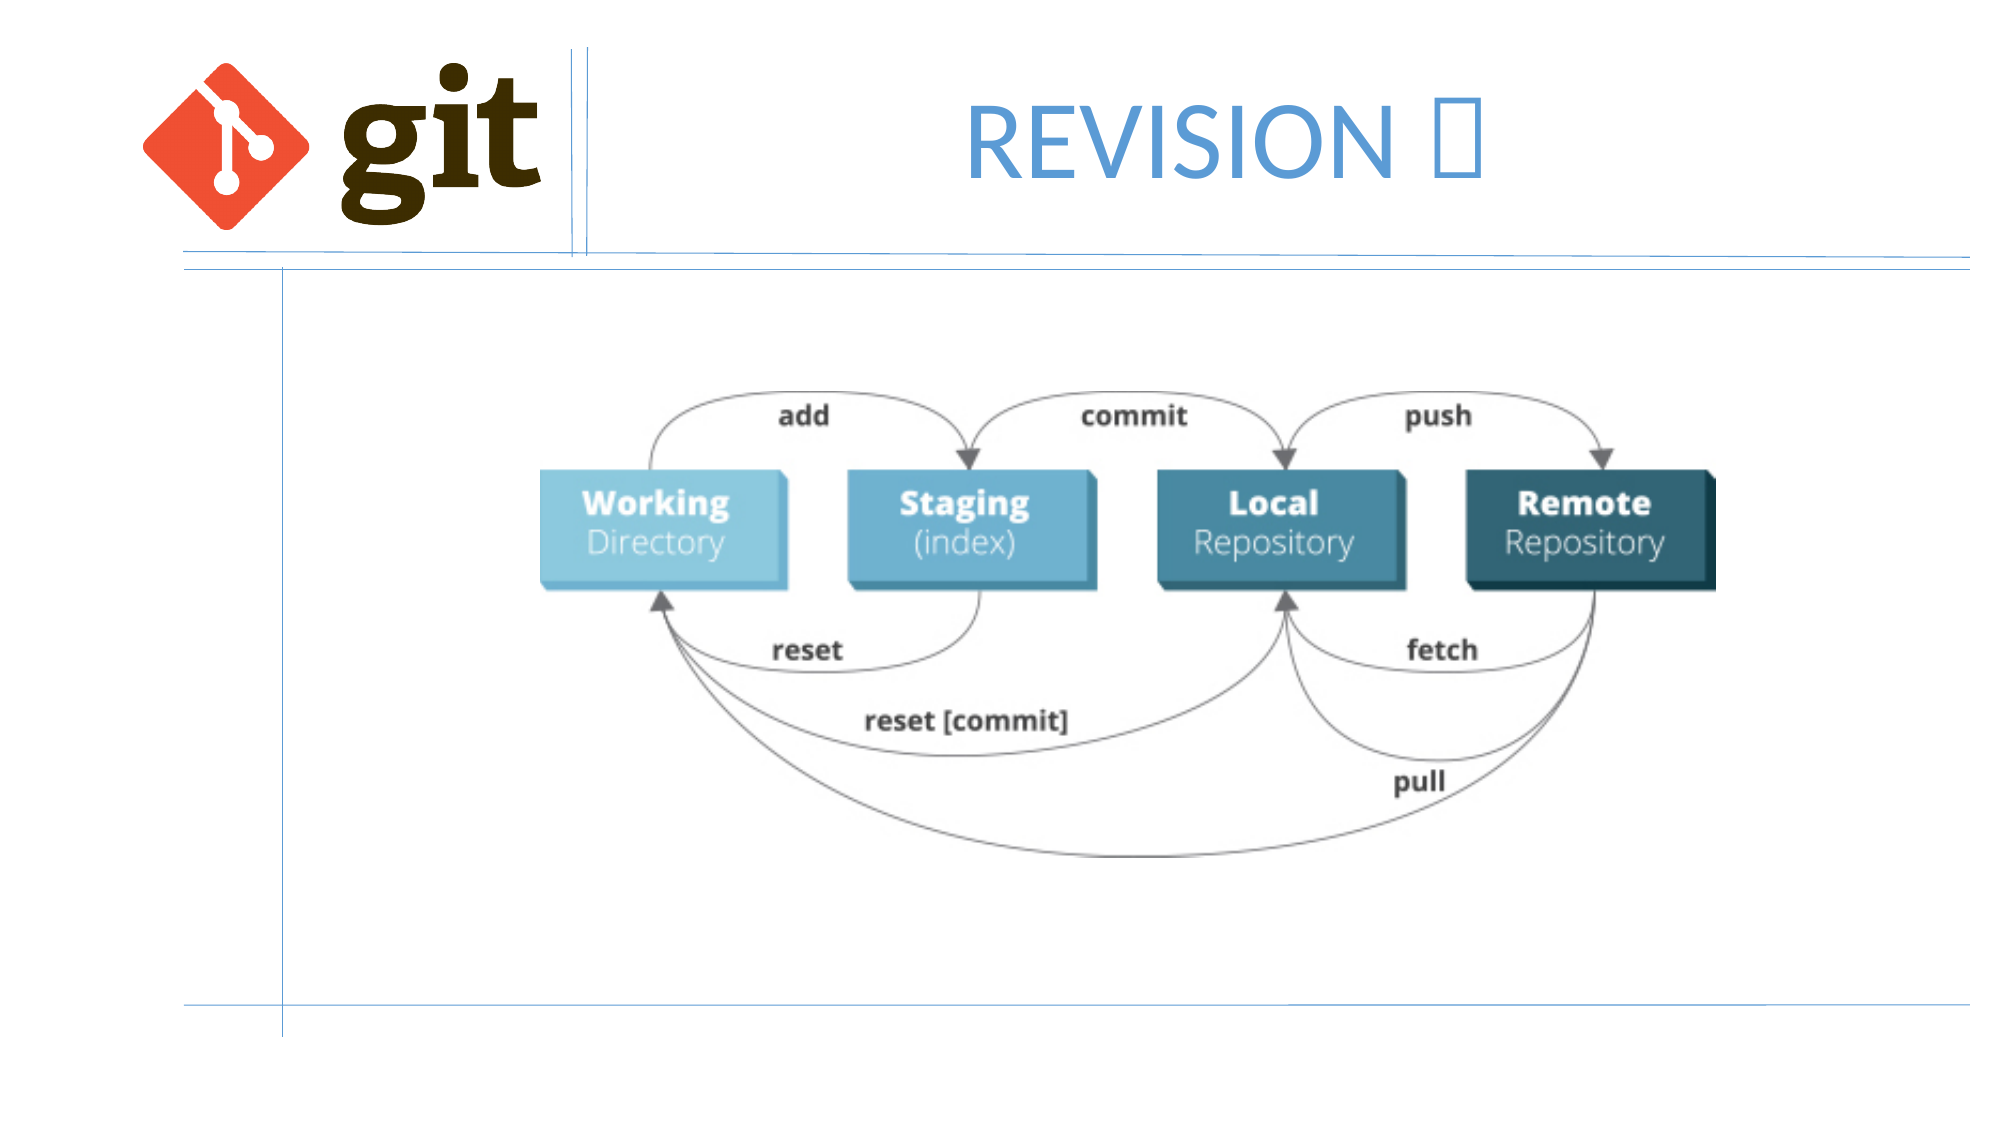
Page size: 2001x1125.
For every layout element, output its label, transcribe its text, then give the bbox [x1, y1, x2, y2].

picture [143, 63, 541, 230]
picture [540, 391, 1716, 858]
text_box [183, 251, 1970, 258]
text_box REVISION  [949, 58, 1507, 208]
